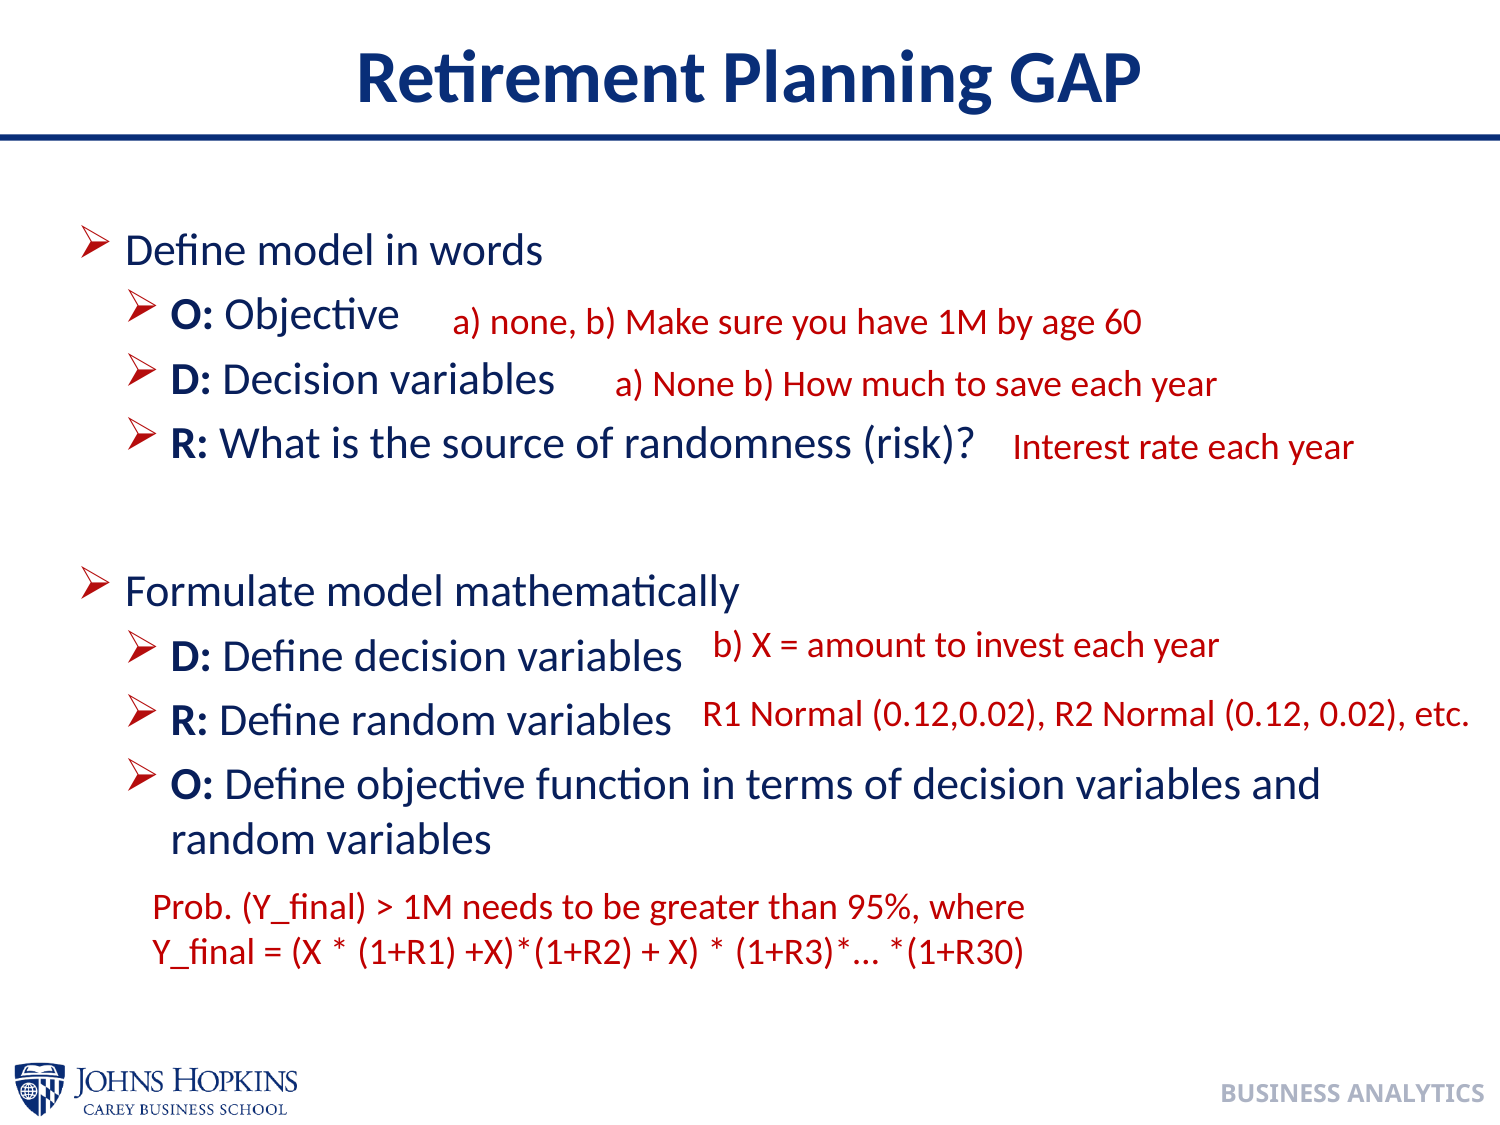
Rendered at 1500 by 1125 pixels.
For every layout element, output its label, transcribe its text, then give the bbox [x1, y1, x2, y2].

text_box R1 Normal (0.12,0.02), R2 Normal (0.12, 0.02), etc. [687, 681, 1500, 742]
text_box a) None b) How much to save each year [599, 351, 1438, 412]
text_box a) none, b) Make sure you have 1M by age 60 [437, 289, 1363, 350]
picture [0, 1008, 350, 1125]
title Retirement Planning GAP [103, 0, 1397, 181]
list Define model in words O: Objective D: Decision variables R: What is the source of randomness (risk)? Formulate model mathematically D: Define decision variables R: Define random variables O: Define objective function in terms of decision variables and random variables [62, 212, 1463, 1025]
text_box b) X = amount to invest each year [697, 612, 1461, 672]
text_box Interest rate each year [997, 414, 1461, 475]
text_box Prob. (Y_final) > 1M needs to be greater than 95%, where Y_final = (X * (1+R1) +X)*(1+R2) + X) * (1+R3)*… *(1+R30) [137, 874, 1500, 980]
